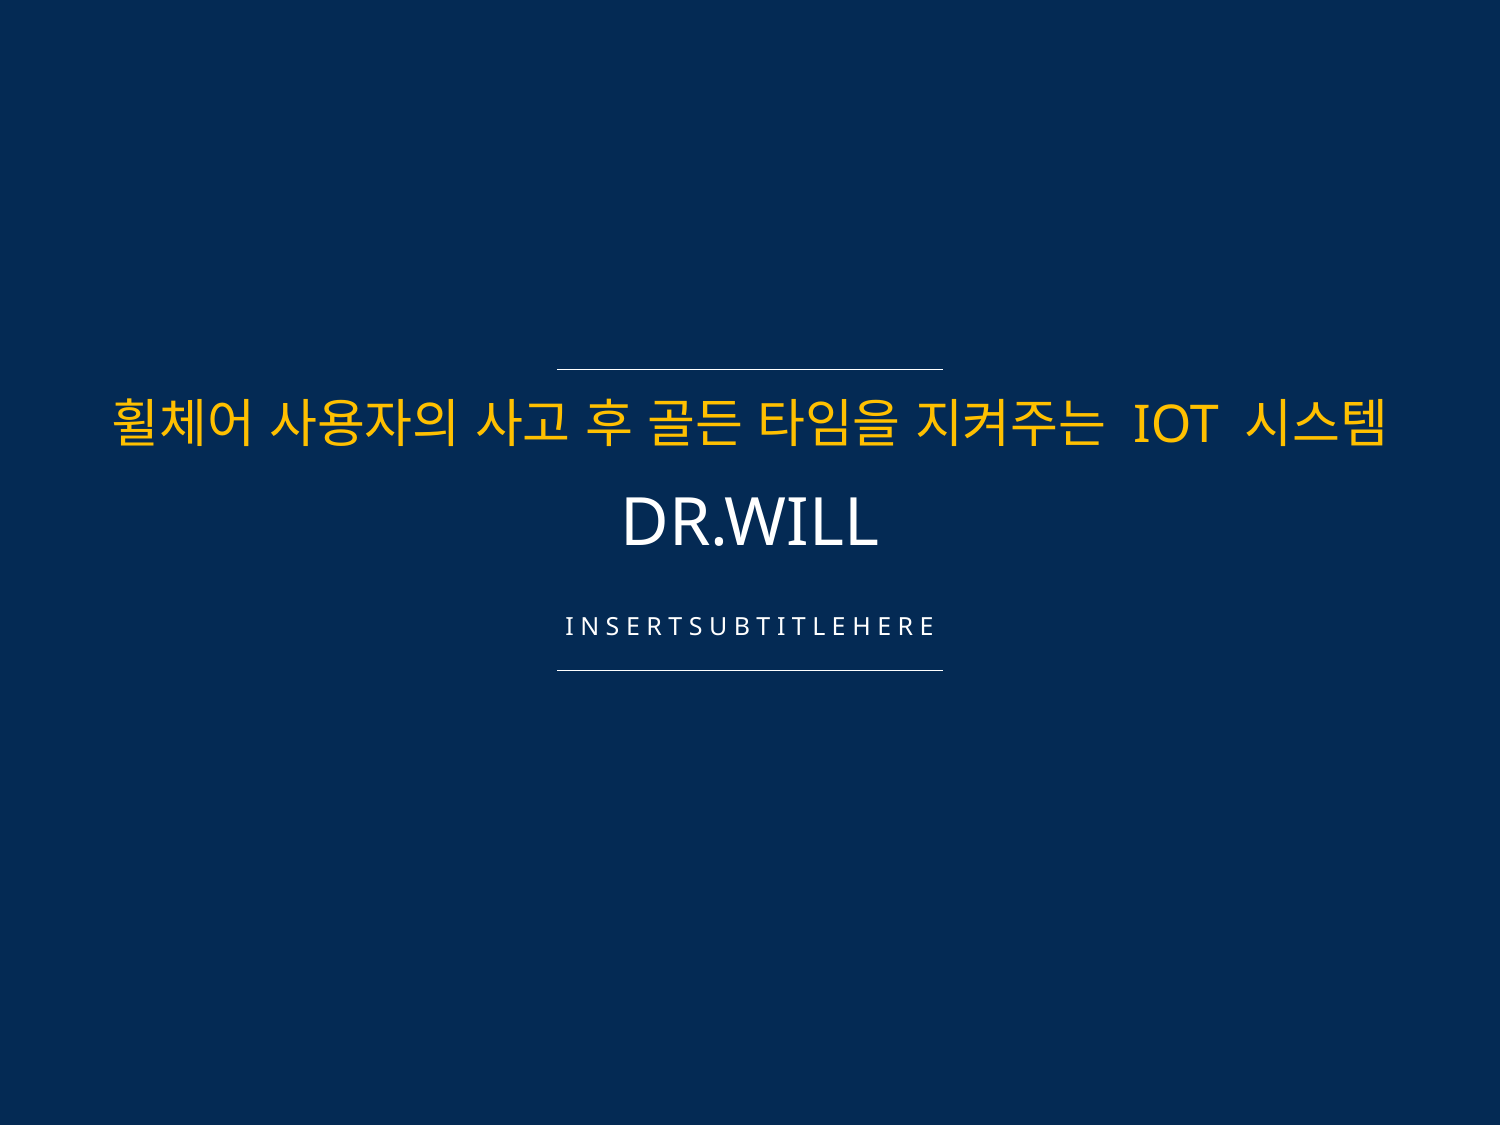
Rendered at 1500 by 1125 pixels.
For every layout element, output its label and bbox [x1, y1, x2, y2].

text_box [35, 369, 1465, 671]
